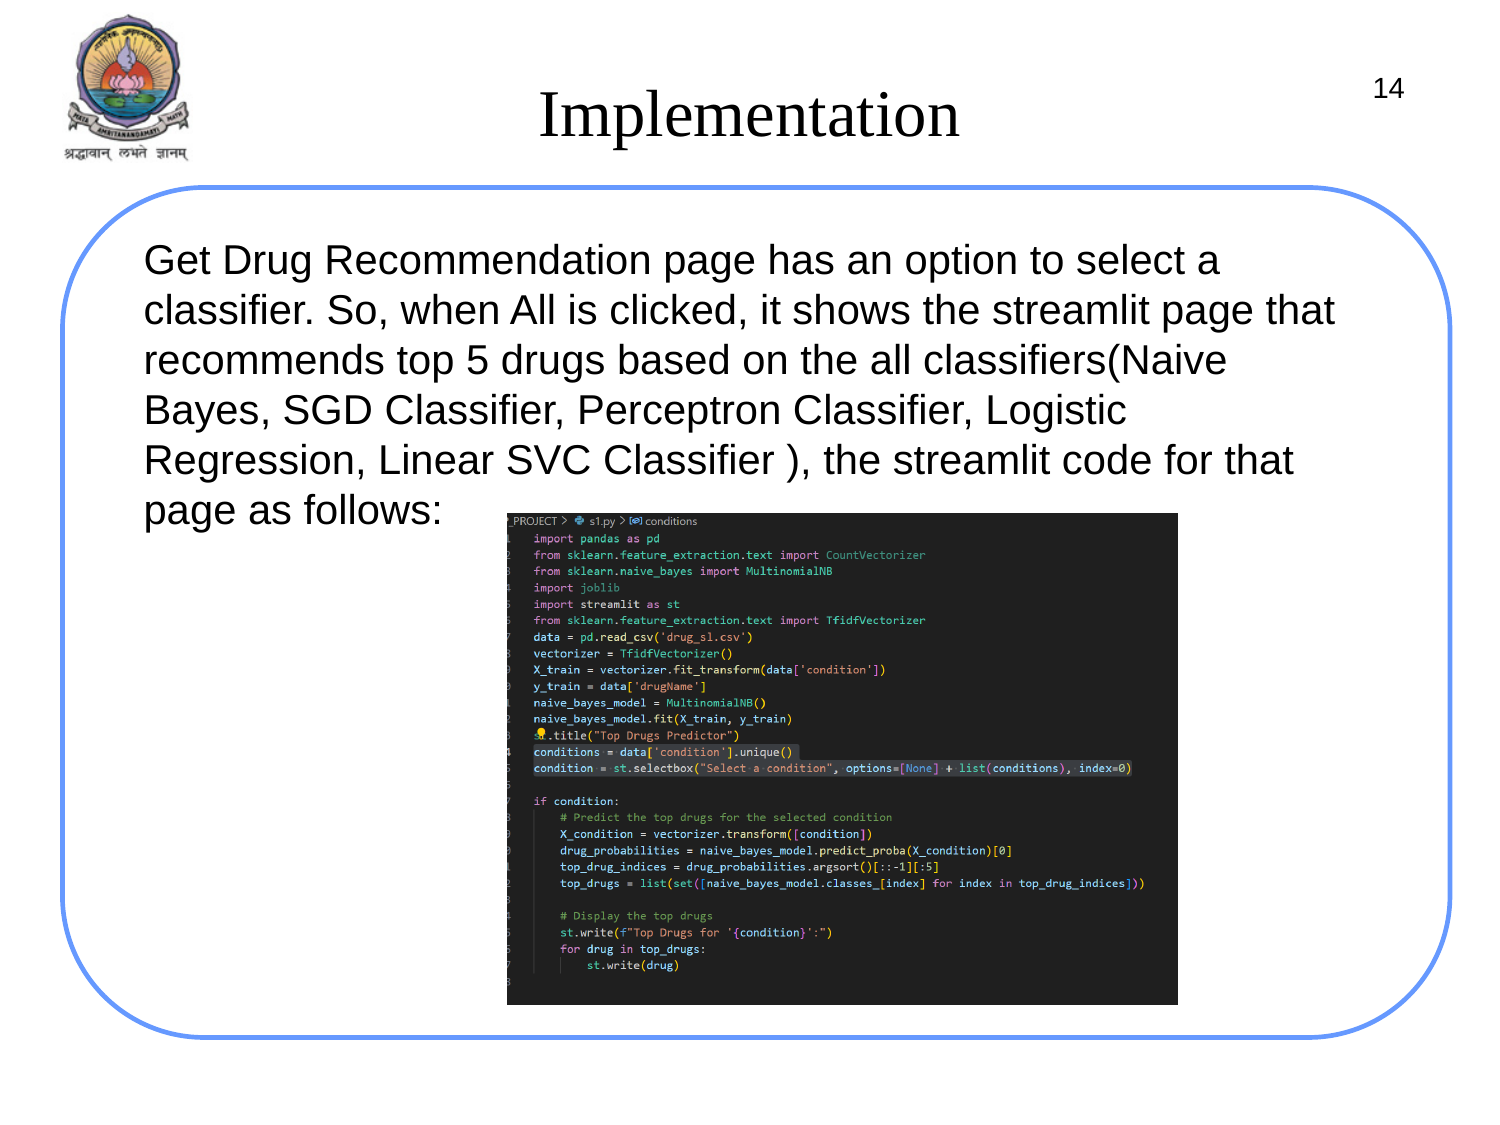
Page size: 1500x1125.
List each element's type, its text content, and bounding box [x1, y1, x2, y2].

list Get Drug Recommendation page has an option to select a classifier. So, when All is clicked, it shows the streamlit page that recommends top 5 drugs based on the all classifiers(Naive Bayes, SGD Classifier, Perceptron Classifier, Logistic Regression, Linear SVC Classifier ), the streamlit code for that page as follows: [135, 224, 1351, 1006]
text_box Implementation [530, 62, 970, 158]
picture [62, 12, 193, 163]
slide_number 14 [1362, 61, 1414, 111]
picture [506, 513, 1178, 1006]
